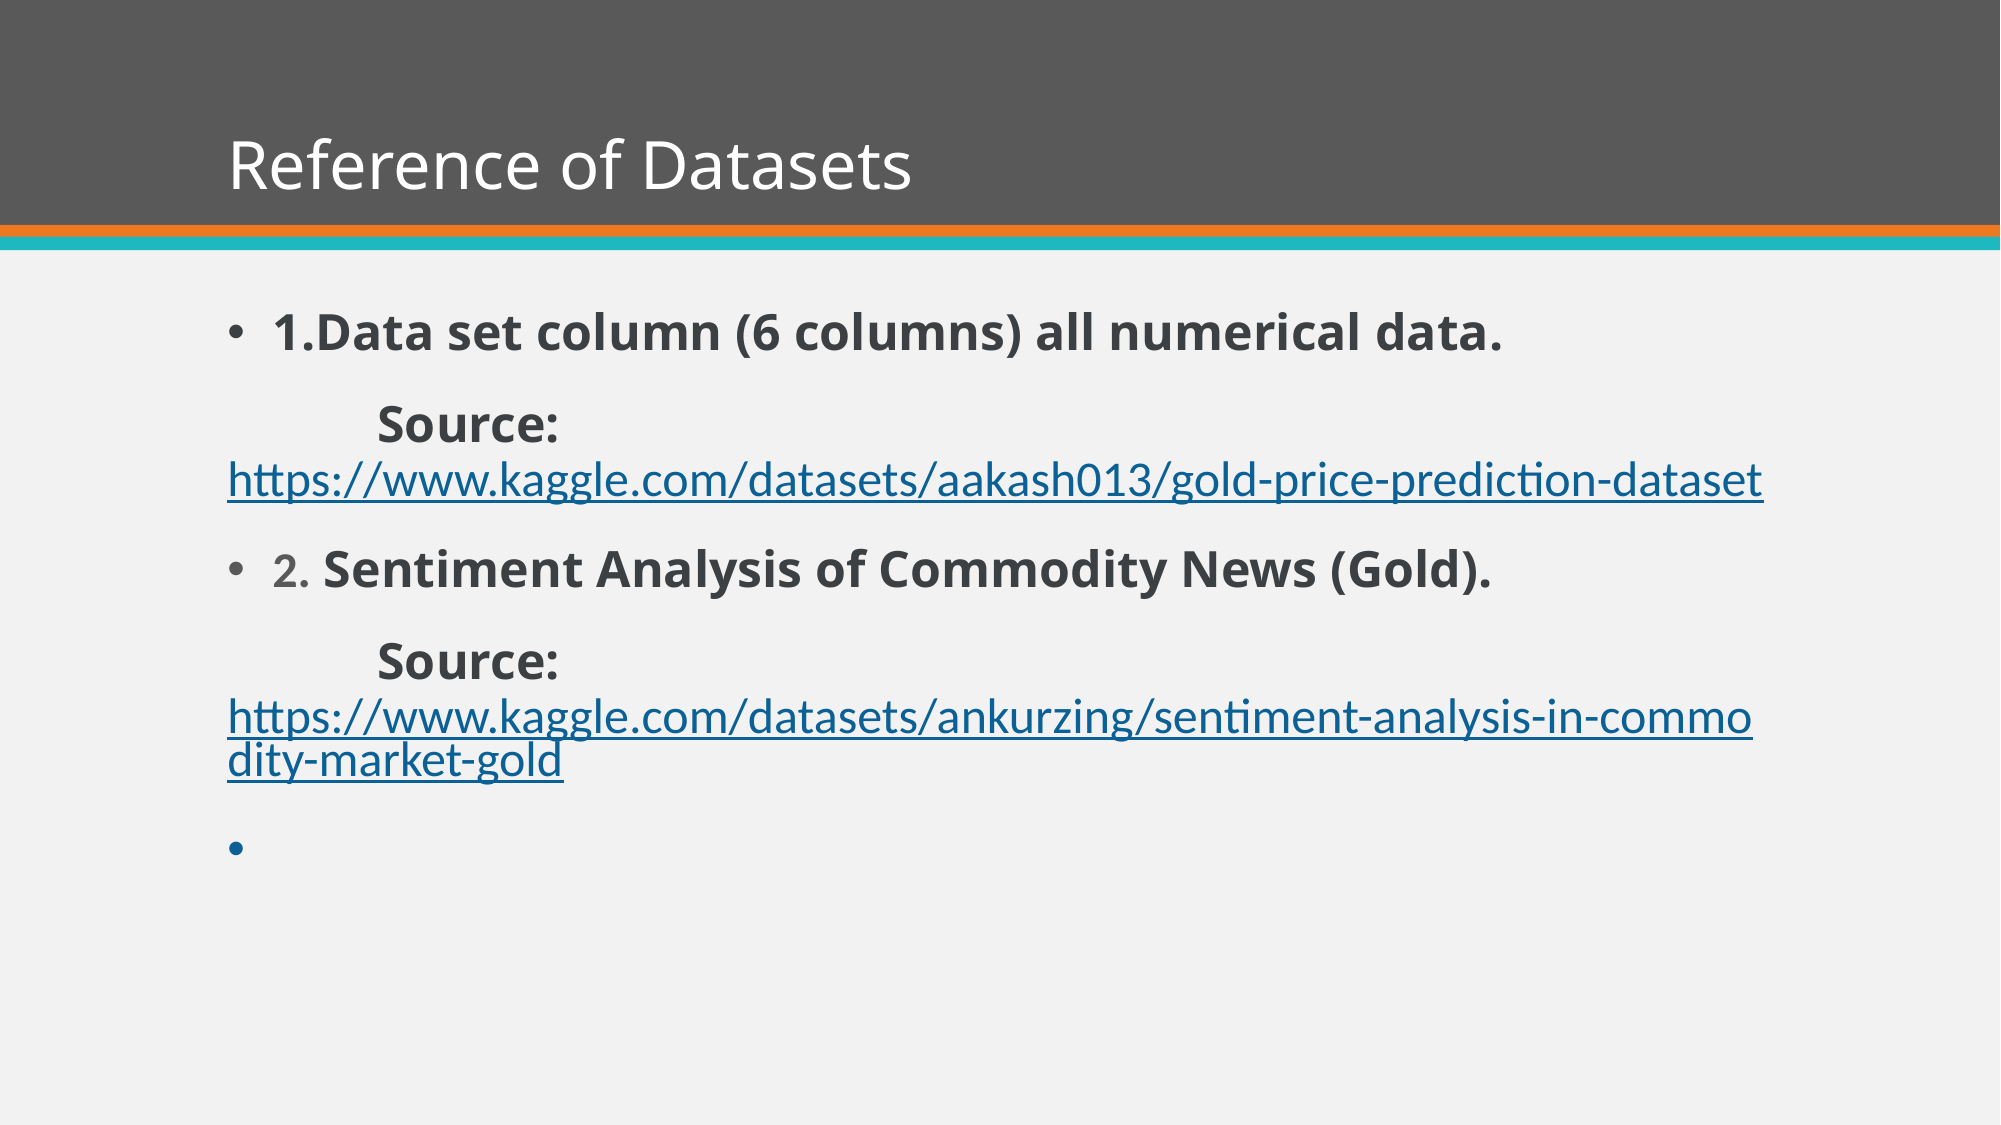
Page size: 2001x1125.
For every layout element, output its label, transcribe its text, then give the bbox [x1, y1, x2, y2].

list 1.Data set column (6 columns) all numerical data. Source: https://www.kaggle.com/datasets/aakash013/gold-price-prediction-dataset 2. Sentiment Analysis of Commodity News (Gold). Source: https://www.kaggle.com/datasets/ankurzing/sentiment-analysis-in-commodity-market-gold ​ [212, 299, 1788, 1013]
title Reference of Datasets [212, 41, 1788, 212]
